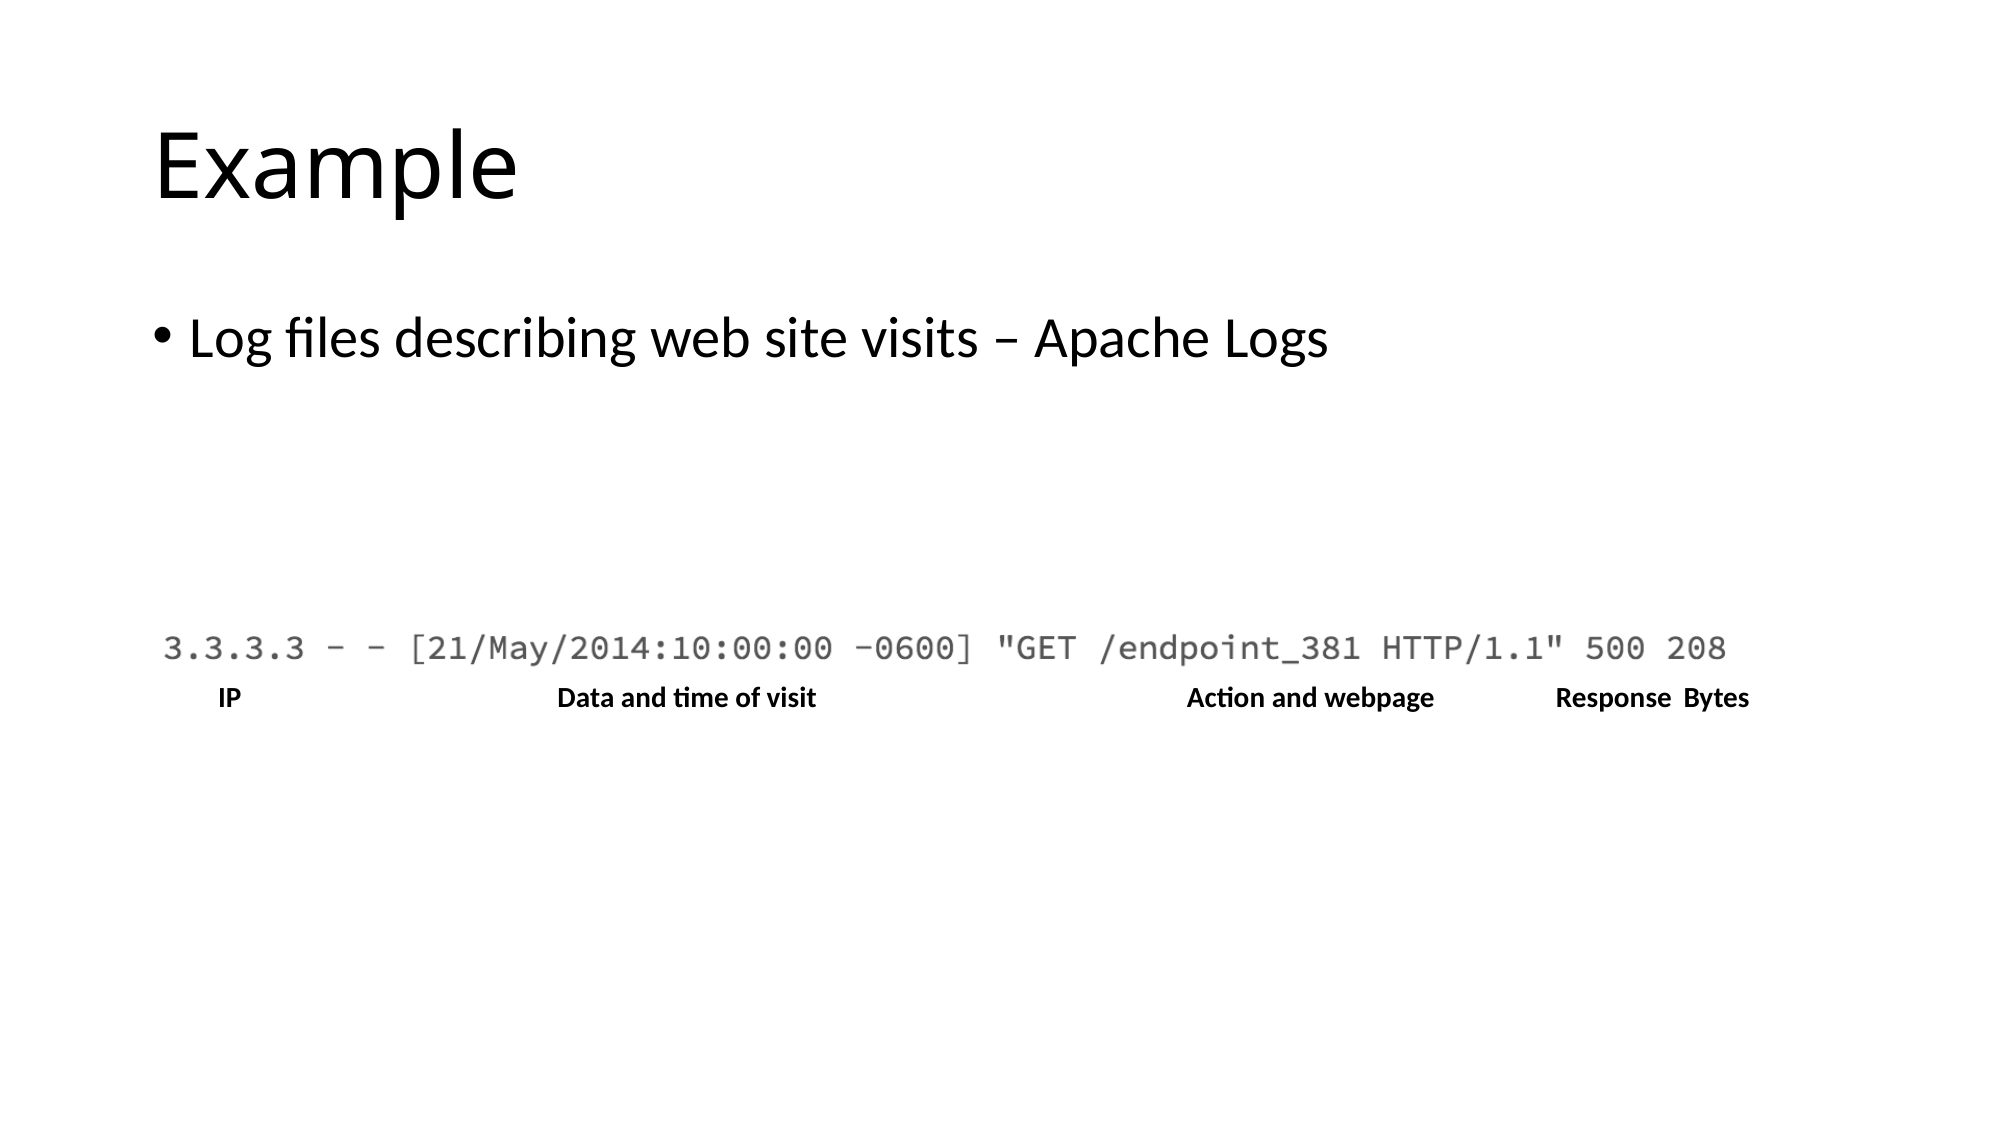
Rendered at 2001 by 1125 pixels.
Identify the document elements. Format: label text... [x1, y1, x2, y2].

title Example [137, 59, 1863, 278]
text_box Bytes [1668, 671, 1765, 721]
text_box Action and webpage [1172, 671, 1450, 721]
text_box Response [1540, 671, 1668, 721]
text_box Data and time of visit [542, 671, 833, 721]
picture [149, 620, 1850, 671]
text_box IP [203, 671, 257, 721]
list Log files describing web site visits – Apache Logs [137, 299, 1863, 439]
